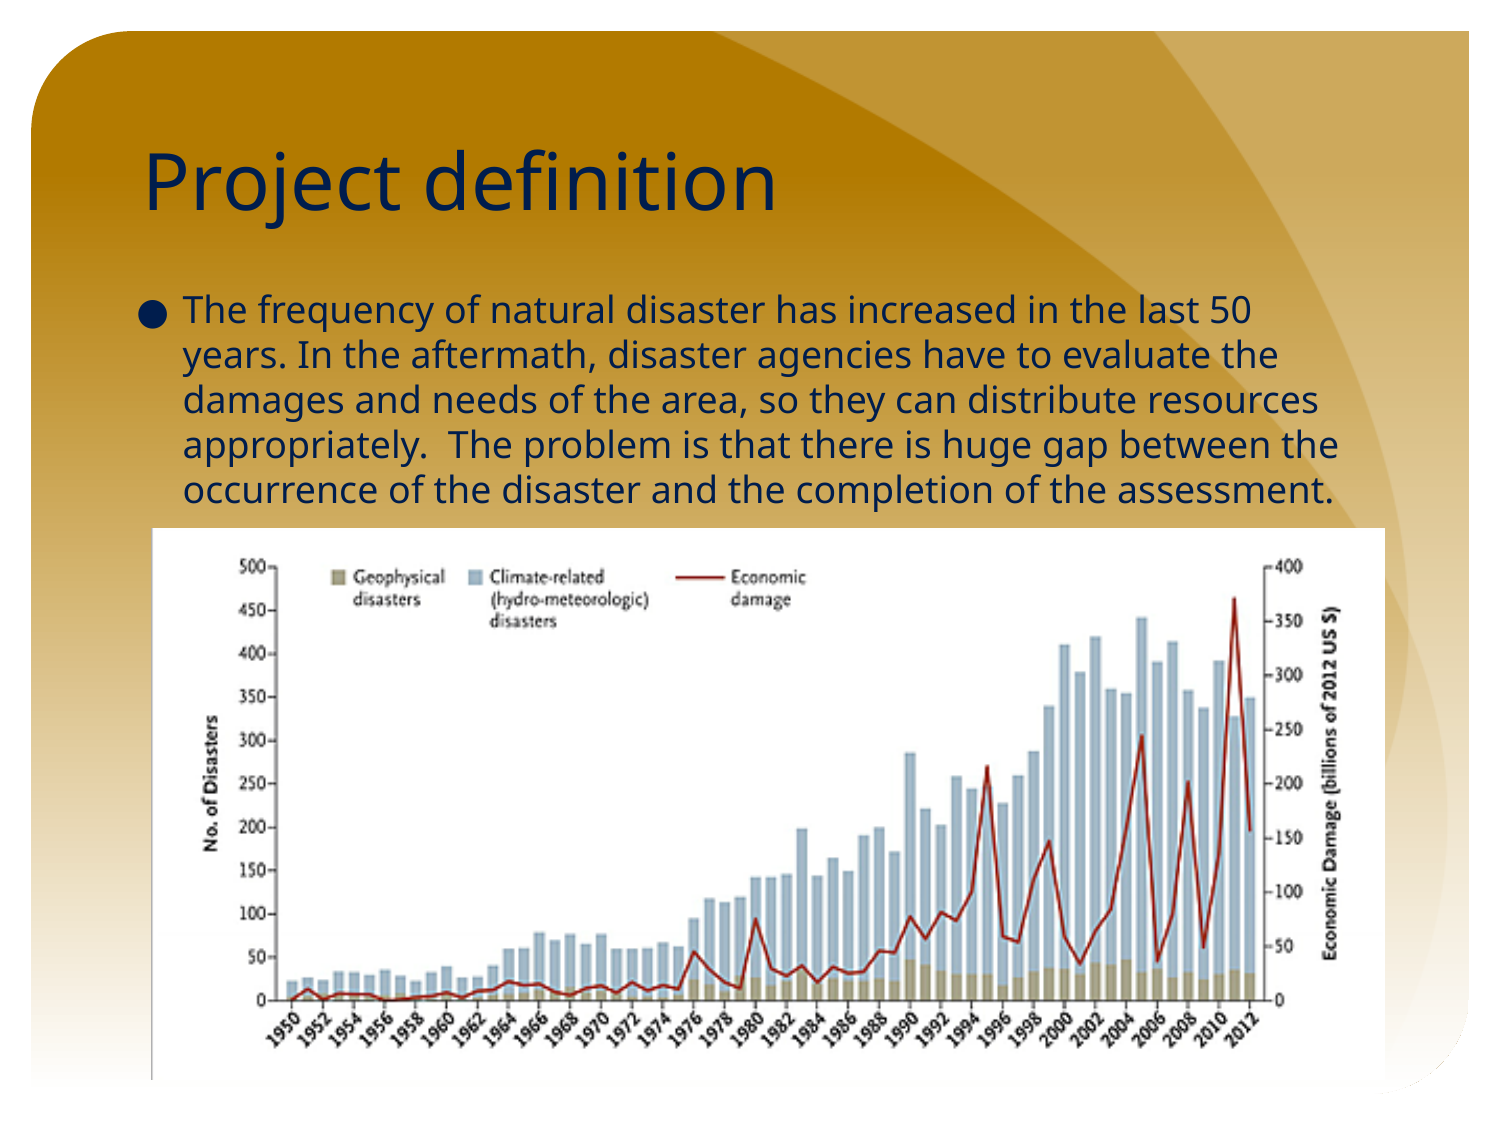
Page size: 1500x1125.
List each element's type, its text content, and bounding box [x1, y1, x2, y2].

picture [24, 30, 1473, 1094]
text_box The frequency of natural disaster has increased in the last 50 years. In the aftermath, disaster agencies have to evaluate the damages and needs of the area, so they can distribute resources appropriately. The problem is that there is huge gap between the occurrence of the disaster and the completion of the assessment. [121, 278, 1366, 969]
list [127, 249, 1372, 526]
title Project definition [127, 62, 1372, 234]
